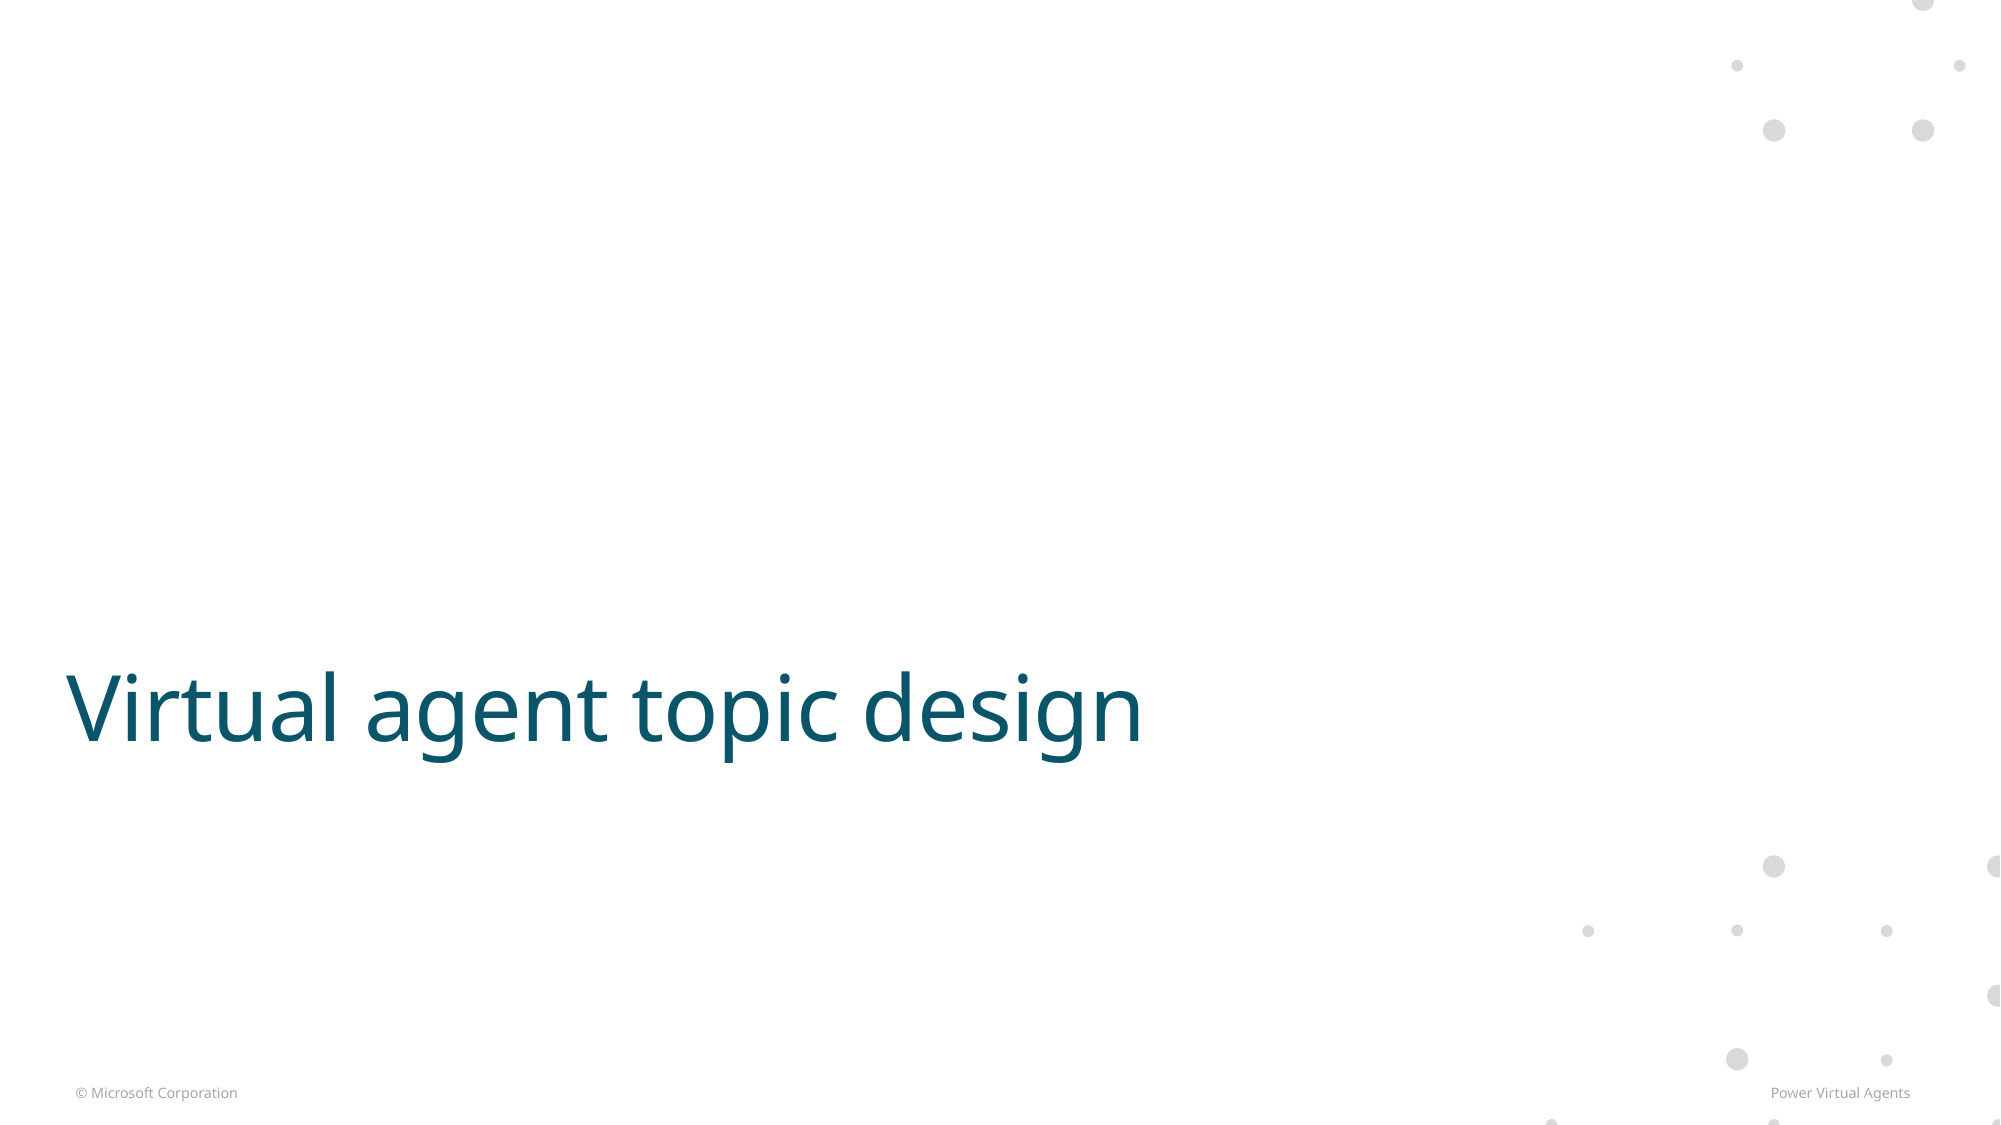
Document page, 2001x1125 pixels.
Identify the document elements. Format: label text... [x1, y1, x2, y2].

title Virtual agent topic design [66, 497, 1647, 792]
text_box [1698, 0, 2000, 260]
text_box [1512, 800, 2000, 1125]
